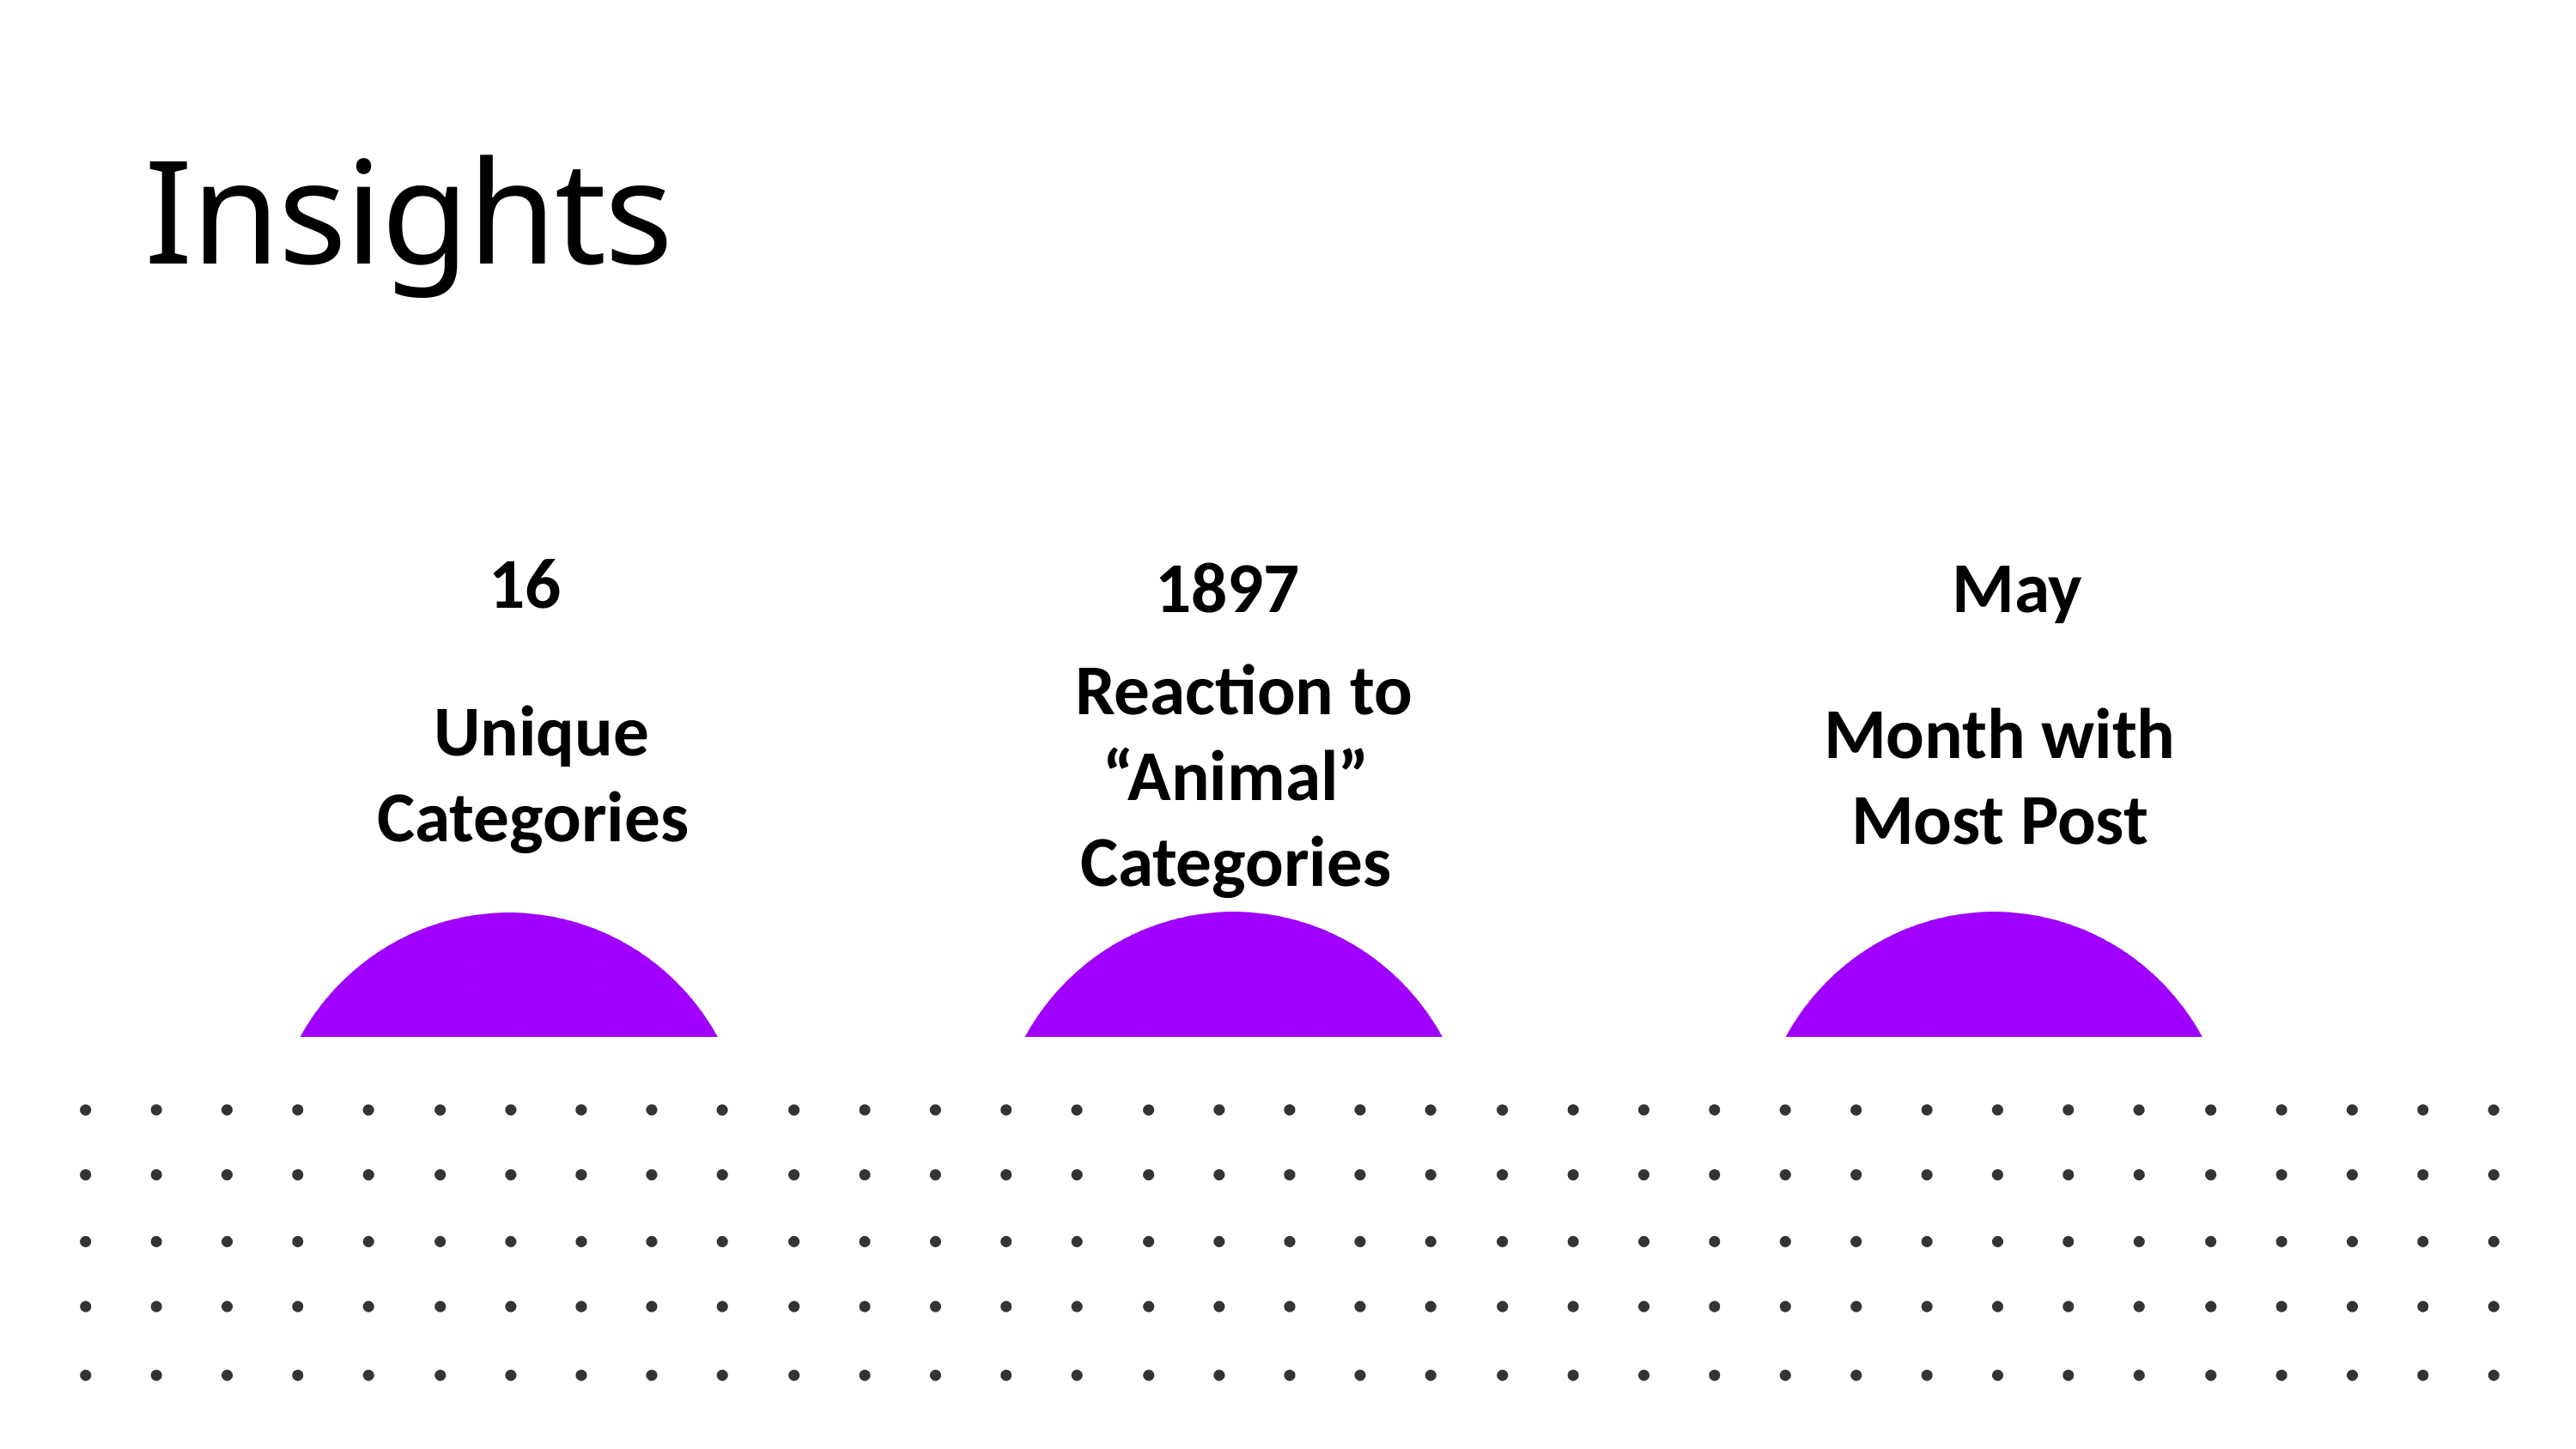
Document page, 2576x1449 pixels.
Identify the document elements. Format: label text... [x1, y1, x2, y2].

text_box 1897 [1032, 534, 1440, 634]
text_box Unique Categories [330, 677, 738, 863]
text_box Insights [144, 121, 799, 294]
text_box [72, 1099, 2504, 1385]
picture [299, 912, 719, 1037]
picture [1024, 912, 1443, 1037]
text_box 16 [330, 530, 738, 629]
picture [1784, 912, 2204, 1037]
text_box Reaction to “Animal” Categories [1032, 636, 1440, 907]
text_box Month with Most Post [1796, 680, 2204, 865]
text_box May [1814, 534, 2221, 634]
